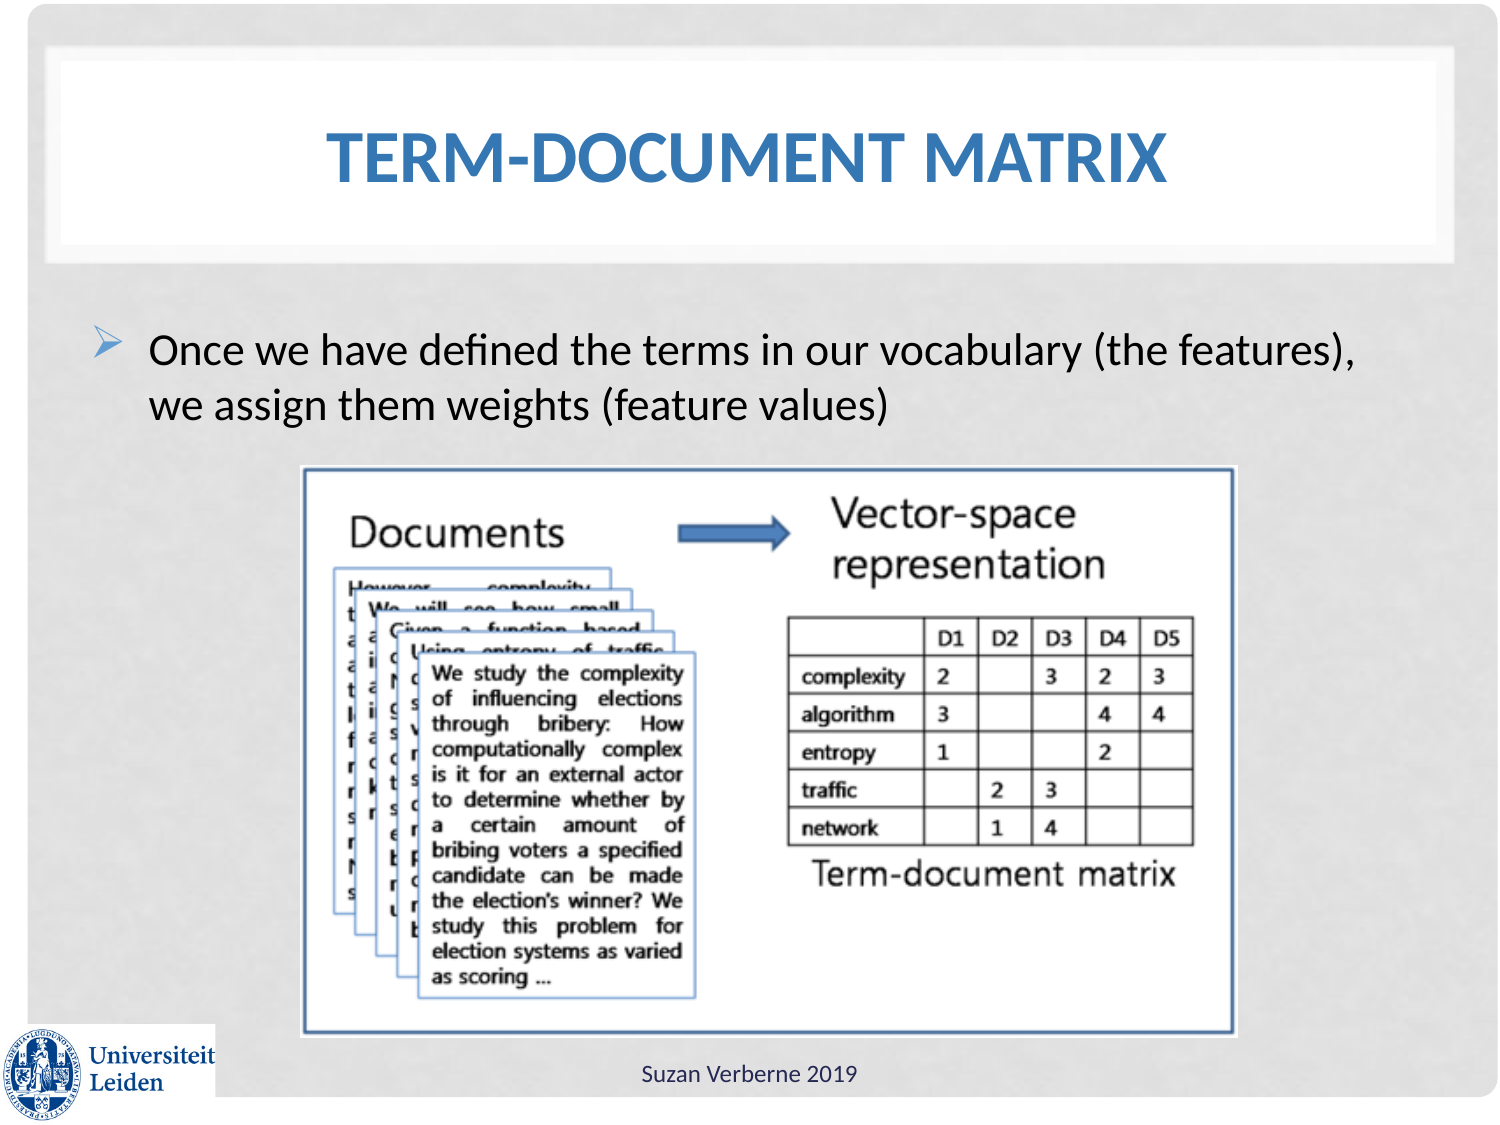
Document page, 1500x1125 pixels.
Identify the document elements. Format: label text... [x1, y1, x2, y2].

picture [299, 464, 1238, 1038]
footer Suzan Verberne 2019 [512, 1042, 988, 1103]
picture [0, 1024, 216, 1125]
title Term-document matrix [69, 66, 1425, 238]
list Once we have defined the terms in our vocabulary (the features), we assign them weights (feature values) [75, 312, 1425, 1005]
